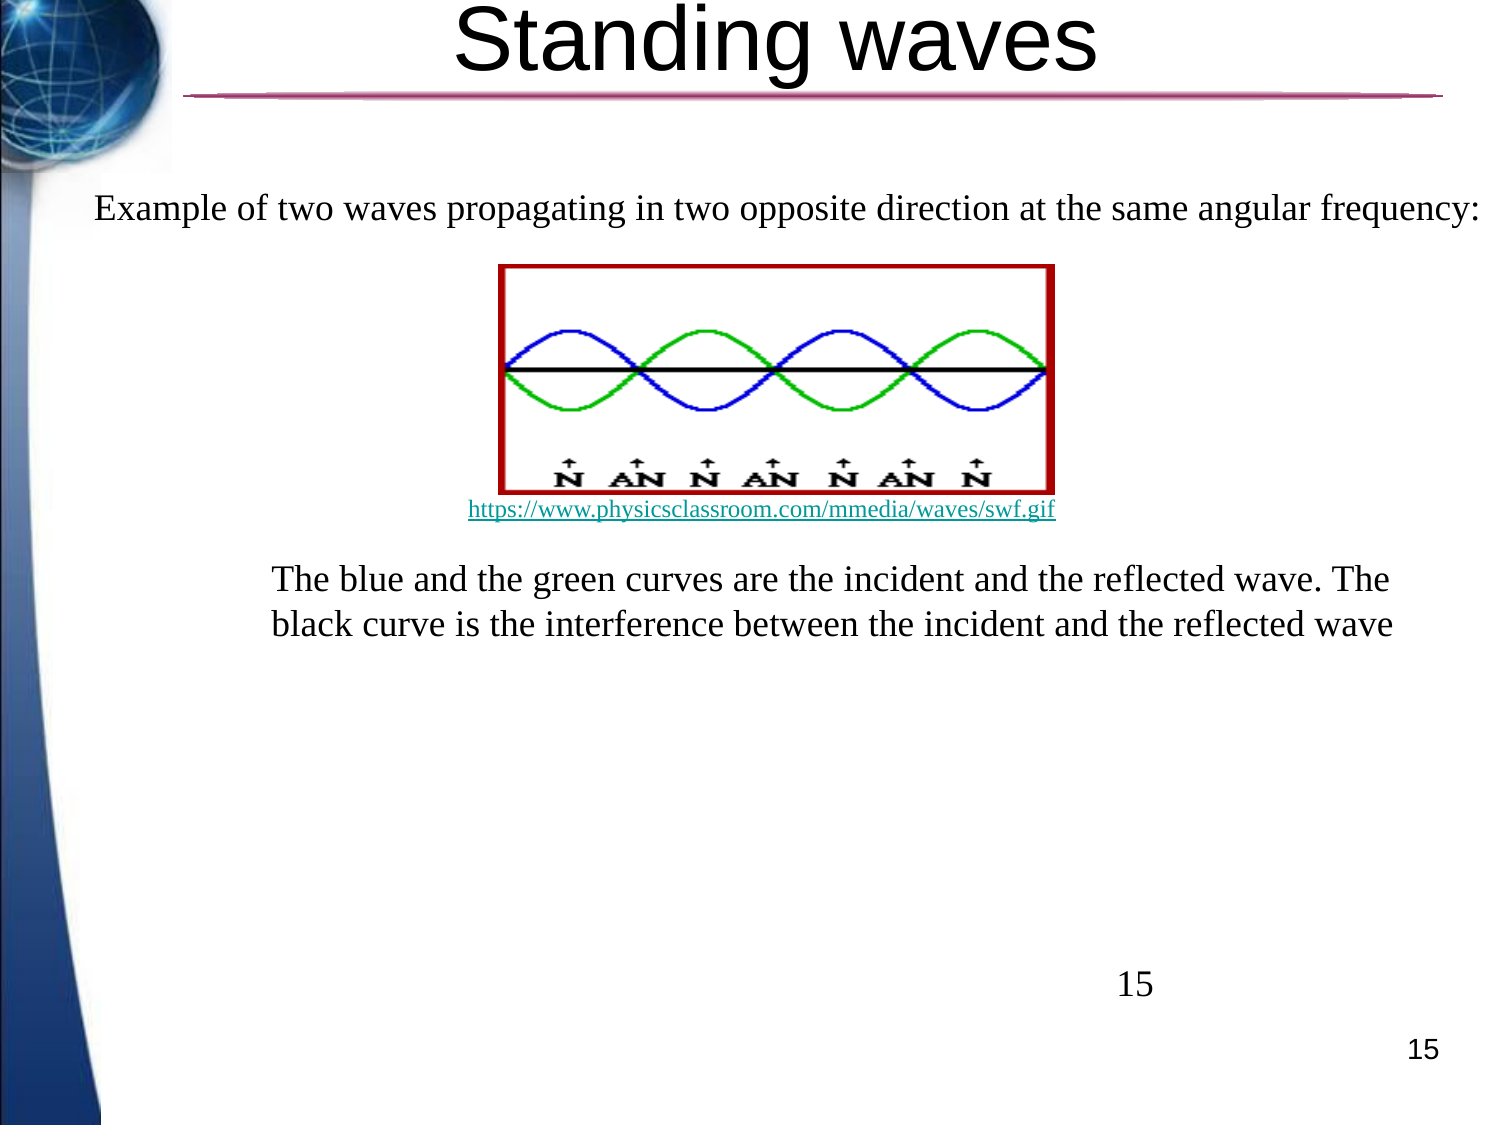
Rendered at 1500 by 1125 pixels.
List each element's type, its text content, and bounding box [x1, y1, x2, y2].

title Standing waves [101, 0, 1452, 160]
text_box https://www.physicsclassroom.com/mmedia/waves/swf.gif [453, 485, 1071, 560]
text_box The blue and the green curves are the incident and the reflected wave. The black curve is the interference between the incident and the reflected wave [256, 547, 1421, 652]
text_box 15 [1101, 951, 1452, 1030]
picture [498, 264, 1055, 495]
picture [0, 0, 172, 1125]
text_box Example of two waves propagating in two opposite direction at the same angular frequency: [79, 175, 1498, 236]
slide_number 15 [1104, 1022, 1455, 1092]
